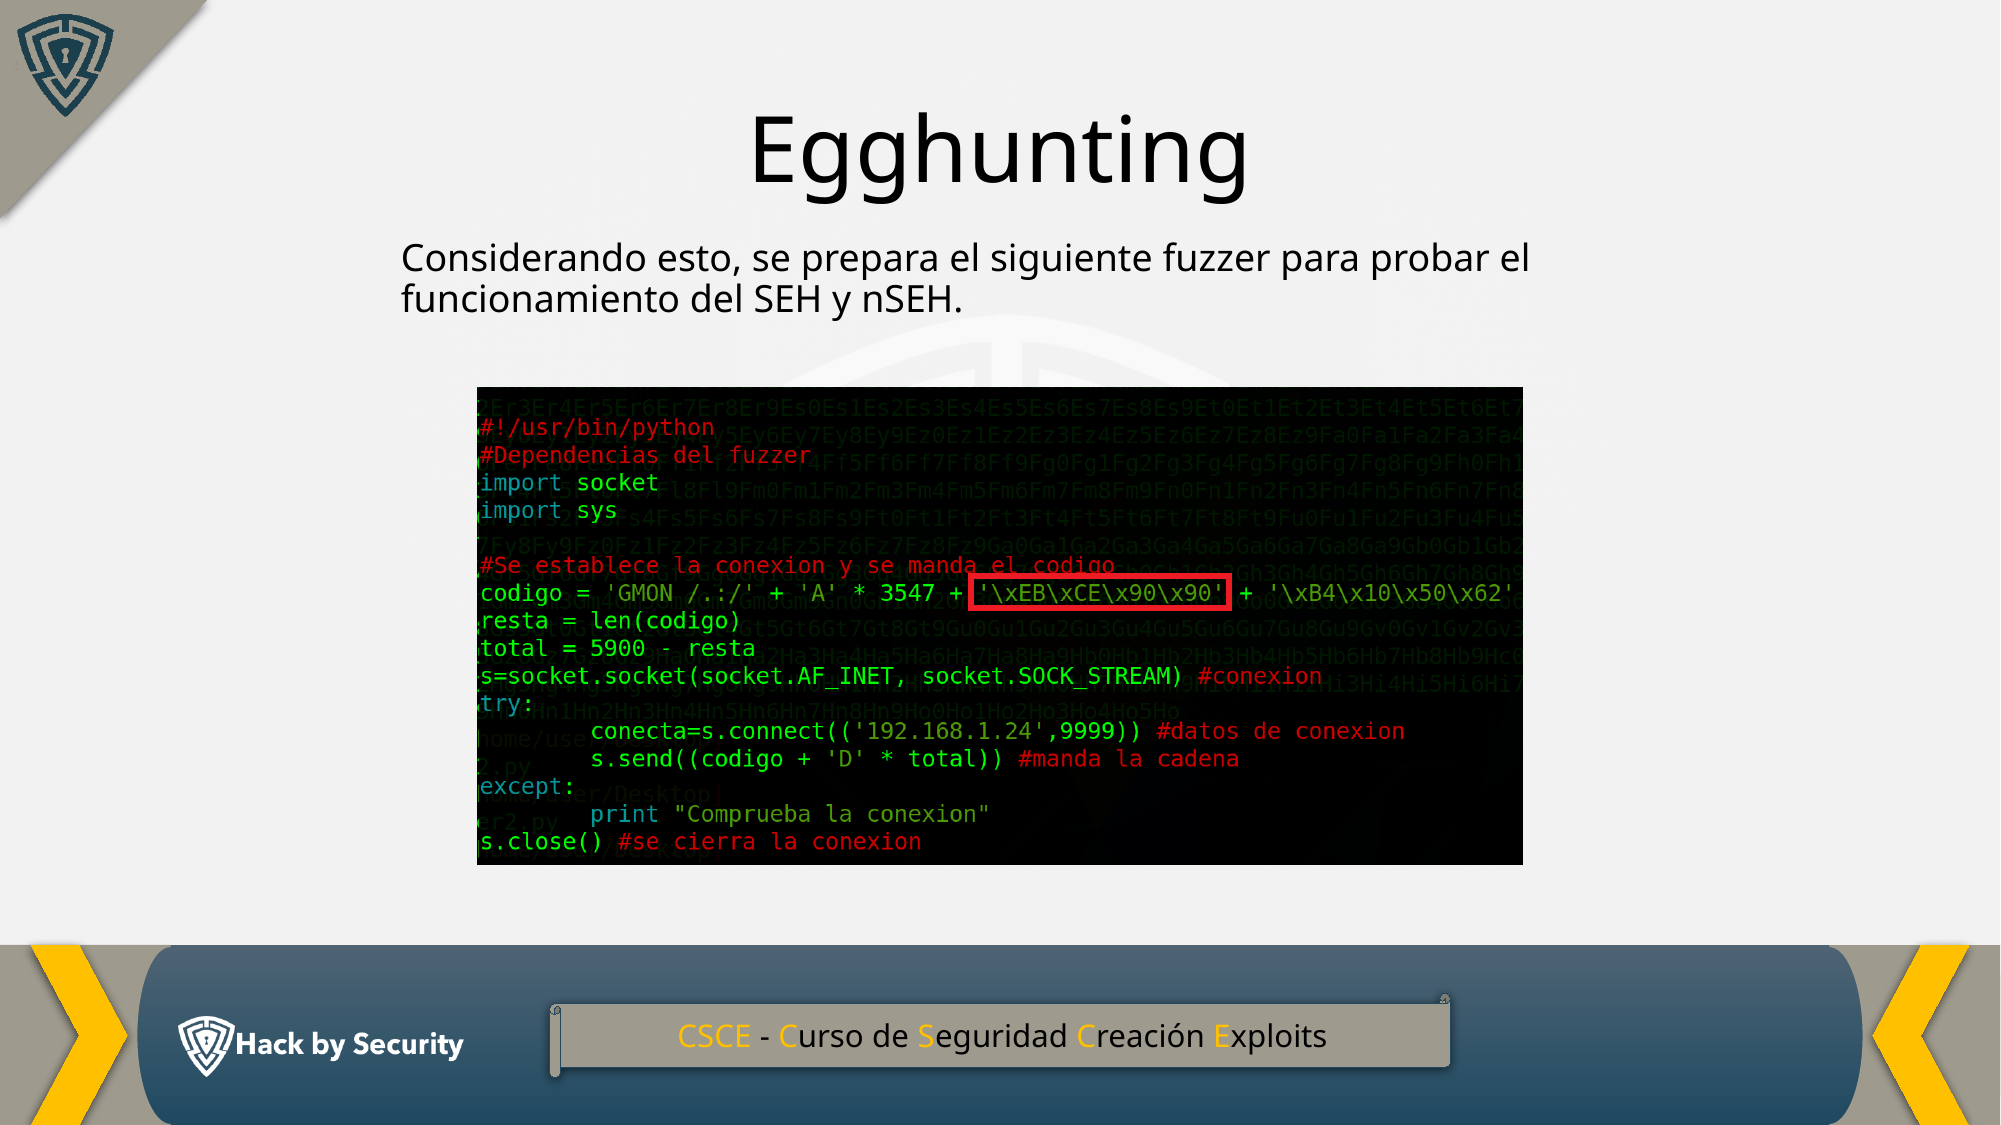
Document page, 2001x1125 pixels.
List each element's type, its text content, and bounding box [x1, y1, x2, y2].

list Considerando esto, se prepara el siguiente fuzzer para probar el funcionamiento del SEH y nSEH. [385, 302, 1682, 841]
text_box Egghunting [0, 3, 2000, 302]
picture [477, 387, 1523, 866]
picture [170, 1014, 485, 1080]
